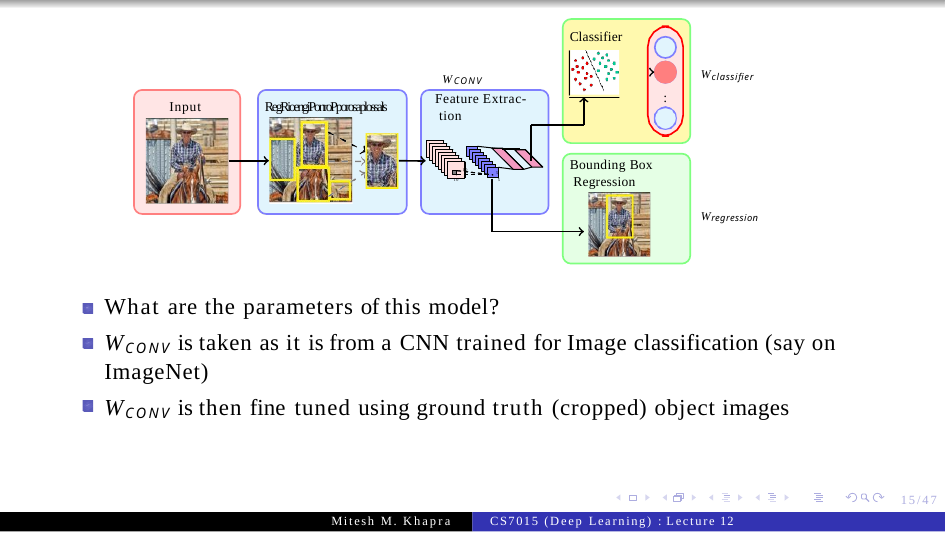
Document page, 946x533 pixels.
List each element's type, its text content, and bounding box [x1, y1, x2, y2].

text_box 15/47 [898, 493, 941, 508]
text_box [490, 178, 651, 257]
text_box [0, 0, 945, 8]
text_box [568, 25, 685, 59]
text_box [82, 338, 94, 349]
text_box Wregression [695, 199, 771, 226]
text_box [82, 400, 94, 412]
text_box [397, 145, 524, 176]
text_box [529, 60, 692, 265]
text_box What are the parameters of this model? WCONV is taken as it is from a CNN trained for Image classification (say on ImageNet) WCONV is then fine tuned using ground truth (cropped) object images [98, 282, 893, 422]
text_box WCONV [436, 62, 494, 87]
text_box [132, 88, 145, 216]
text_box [561, 17, 692, 60]
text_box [425, 139, 466, 144]
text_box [227, 88, 524, 216]
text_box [145, 88, 227, 216]
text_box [0, 511, 946, 532]
text_box Wclassifier [696, 57, 767, 85]
text_box [82, 303, 94, 314]
